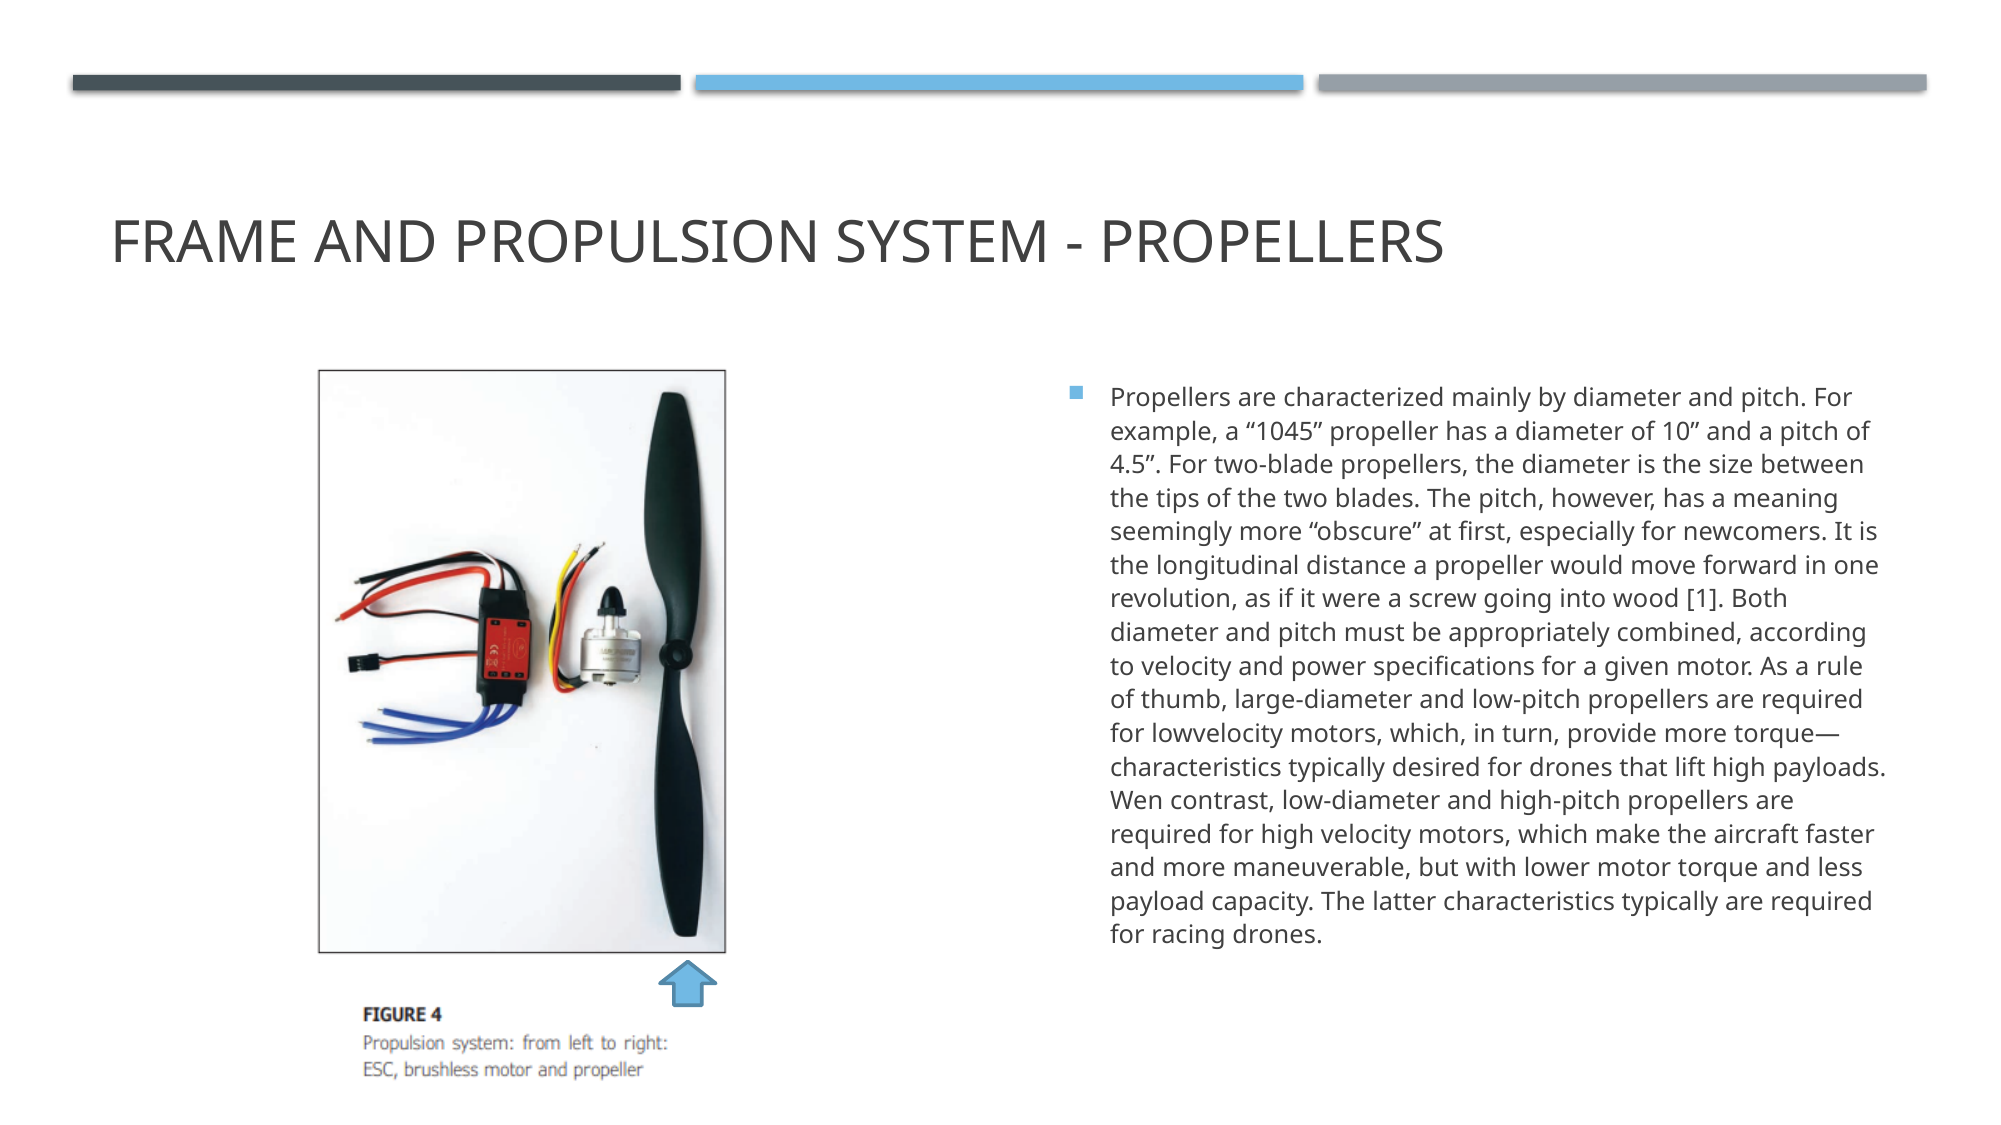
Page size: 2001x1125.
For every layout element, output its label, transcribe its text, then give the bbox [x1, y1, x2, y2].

picture [354, 997, 689, 1093]
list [305, 364, 738, 962]
list Propellers are characterized mainly by diameter and pitch. For example, a “1045” propeller has a diameter of 10” and a pitch of 4.5”. For two-blade propellers, the diameter is the size between the tips of the two blades. The pitch, however, has a meaning seemingly more “obscure” at first, especially for newcomers. It is the longitudinal distance a propeller would move forward in one revolution, as if it were a screw going into wood [1]. Both diameter and pitch must be appropriately combined, according to velocity and power specifications for a given motor. As a rule of thumb, large-diameter and low-pitch propellers are required for lowvelocity motors, which, in turn, provide more torque—characteristics typically desired for drones that lift high payloads. Wen contrast, low-diameter and high-pitch propellers are required for high velocity motors, which make the aircraft faster and more maneuverable, but with lower motor torque and less payload capacity. The latter characteristics typically are required for racing drones. [1052, 365, 1905, 962]
text_box [658, 971, 718, 1008]
title FRAME AND PROPULSION SYSTEM - Propellers [95, 119, 1905, 282]
